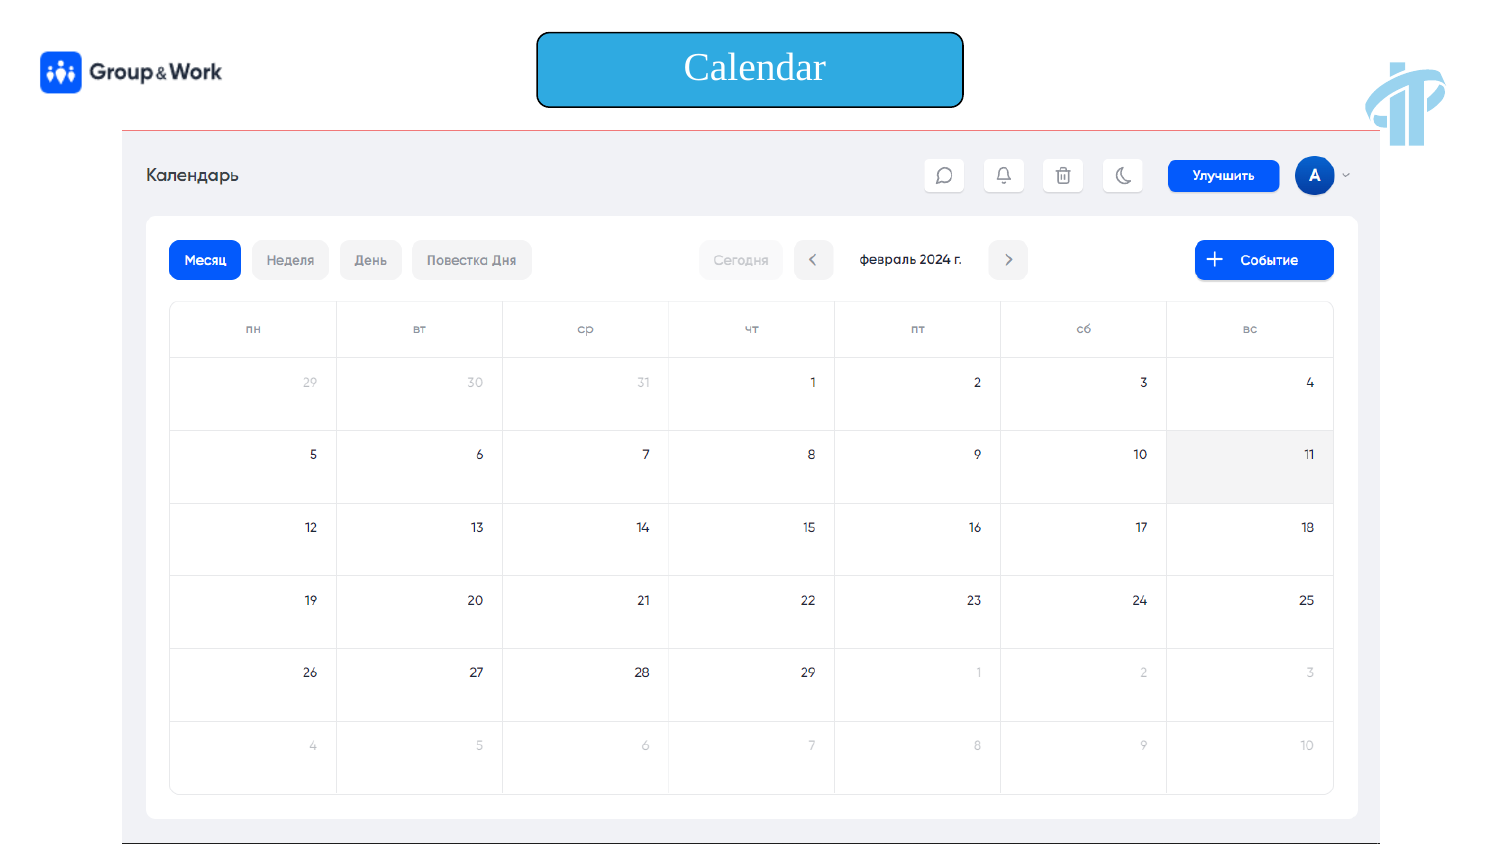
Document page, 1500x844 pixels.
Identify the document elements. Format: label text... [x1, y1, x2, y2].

picture [122, 129, 1380, 844]
picture [26, 35, 239, 104]
text_box Calendar [537, 32, 964, 108]
